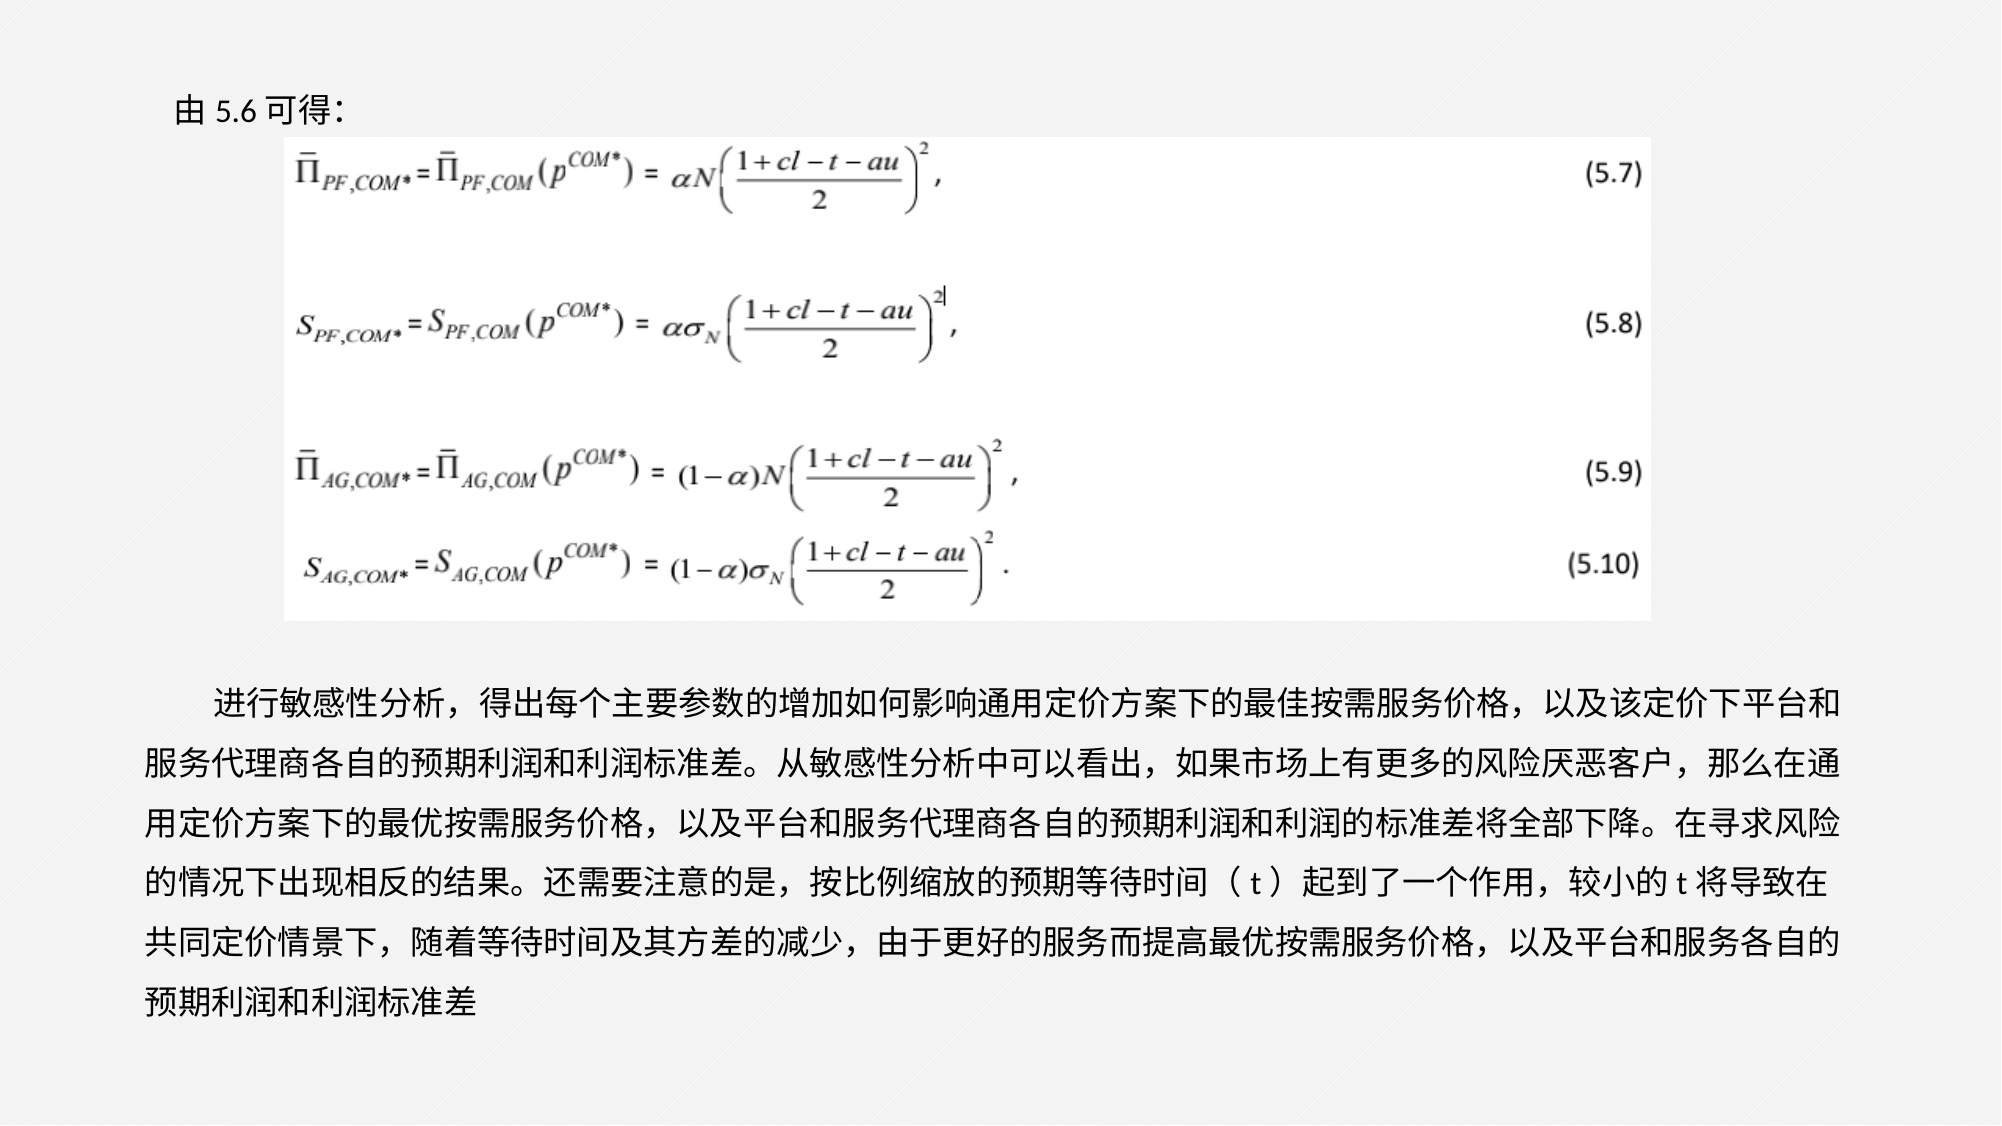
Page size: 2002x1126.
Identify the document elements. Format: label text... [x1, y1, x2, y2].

text_box 由5.6可得： [158, 82, 1259, 137]
text_box 进行敏感性分析，得出每个主要参数的增加如何影响通用定价方案下的最佳按需服务价格，以及该定价下平台和服务代理商各自的预期利润和利润标准差。从敏感性分析中可以看出，如果市场上有更多的风险厌恶客户，那么在通用定价方案下的最优按需服务价格，以及平台和服务代理商各自的预期利润和利润的标准差将全部下降。在寻求风险的情况下出现相反的结果。还需要注意的是，按比例缩放的预期等待时间（t）起到了一个作用，较小的t将导致在共同定价情景下，随着等待时间及其方差的减少，由于更好的服务而提高最优按需服务价格，以及平台和服务各自的预期利润和利润标准差 [130, 654, 1871, 1029]
picture [284, 137, 1651, 621]
